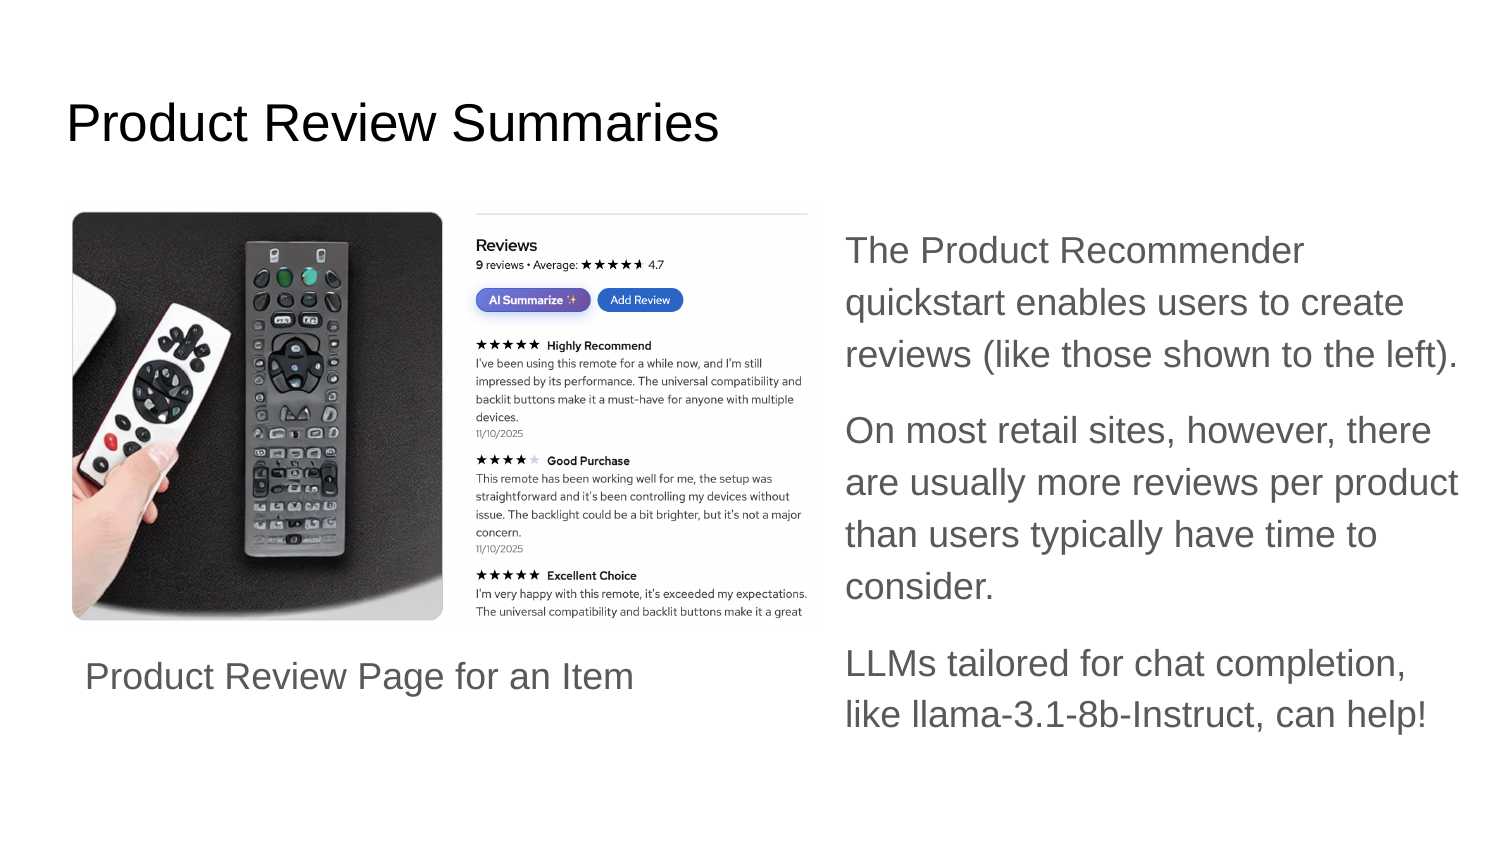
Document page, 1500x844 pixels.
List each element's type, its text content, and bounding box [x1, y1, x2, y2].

title Product Review Summaries [51, 72, 1449, 167]
list The Product Recommender quickstart enables users to create reviews (like those shown to the left). On most retail sites, however, there are usually more reviews per product than users typically have time to consider. LLMs tailored for chat completion, like llama-3.1-8b-Instruct, can help! [830, 204, 1483, 766]
picture [69, 204, 818, 625]
text_box Product Review Page for an Item [70, 636, 704, 712]
